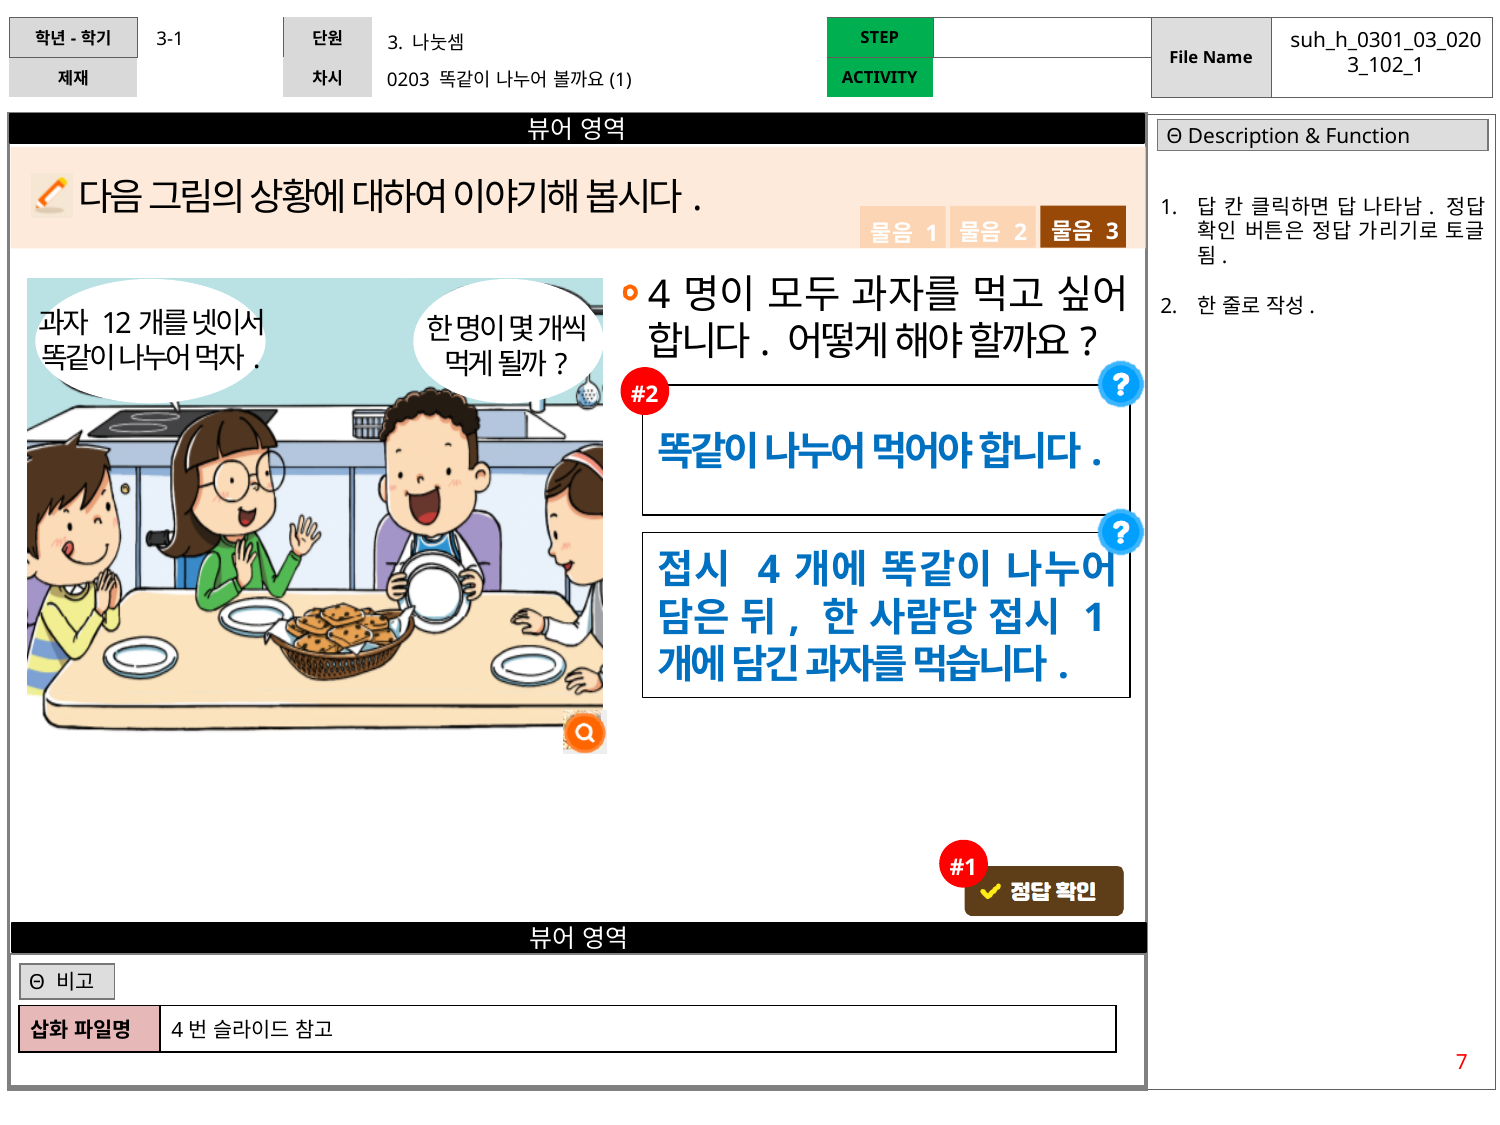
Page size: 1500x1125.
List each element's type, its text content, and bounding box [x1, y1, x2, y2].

text_box [9, 145, 1148, 251]
text_box 3-1 [141, 18, 284, 55]
text_box suh_h_0301_03_0203_102_1 [1271, 18, 1500, 84]
picture [1091, 355, 1152, 415]
table_header 4번 슬라이드 참고 [161, 1006, 1115, 1051]
picture [31, 173, 73, 218]
text_box #1 [937, 837, 990, 890]
text_box 물음 2 [944, 196, 1047, 253]
text_box 접시 4개에 똑같이 나누어 담은 뒤, 한 사람당 접시 1개에 담긴 과자를 먹습니다. [642, 532, 1131, 698]
picture [619, 281, 640, 303]
picture [1091, 503, 1152, 562]
picture [562, 710, 608, 754]
text_box 0203 똑같이 나누어 볼까요(1) [372, 60, 821, 96]
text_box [17, 278, 617, 761]
picture [963, 863, 1126, 918]
text_box 답 칸 클릭하면 답 나타남. 정답 확인 버튼은 정답 가리기로 토글 됨. 한 줄로 작성. [1145, 160, 1500, 351]
table_header 삽화 파일명 [20, 1006, 159, 1051]
text_box 3. 나눗셈 [372, 23, 828, 48]
text_box 4명이 모두 과자를 먹고 싶어 합니다. 어떻게 해야 할까요? [633, 261, 1142, 371]
text_box 똑같이 나누어 먹어야 합니다. [642, 384, 1131, 516]
table_header Θ Description & Function [1158, 120, 1487, 150]
text_box #2 [622, 364, 672, 418]
text_box 물음 1 [856, 197, 966, 254]
text_box 물음 3 [1036, 195, 1145, 252]
text_box 다음 그림의 상황에 대하여 이야기해 봅시다. [63, 165, 1145, 225]
